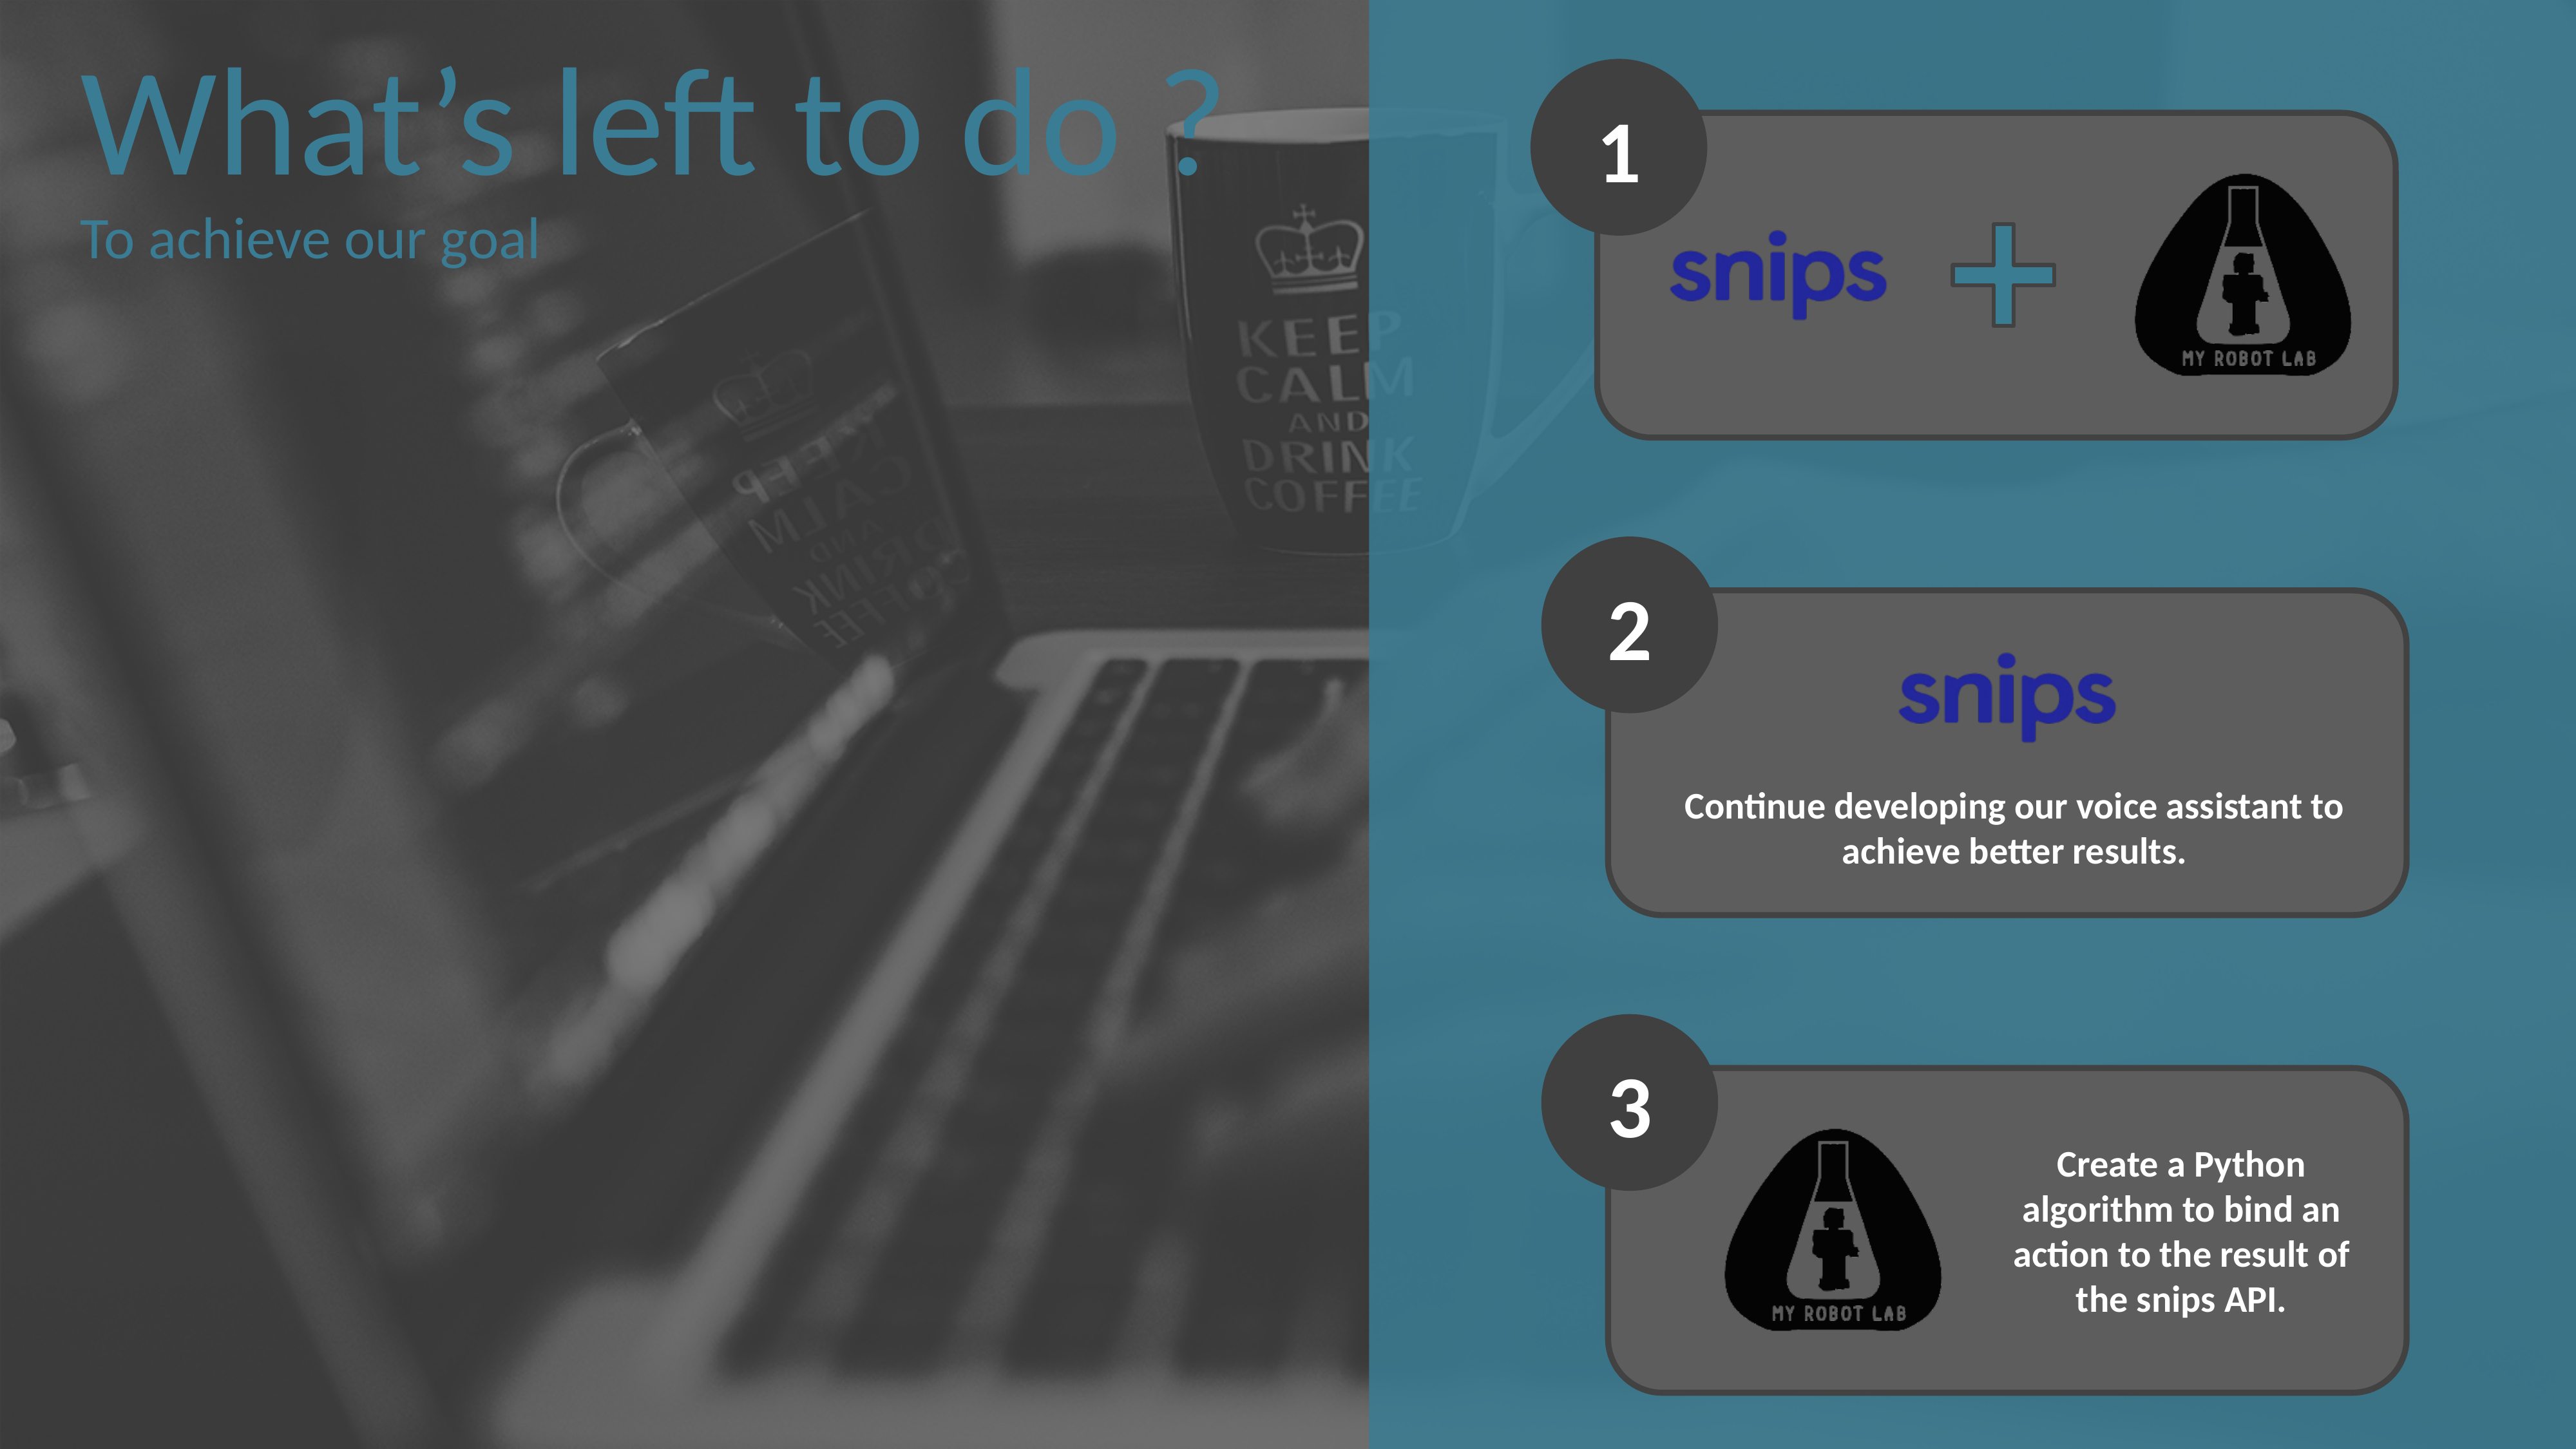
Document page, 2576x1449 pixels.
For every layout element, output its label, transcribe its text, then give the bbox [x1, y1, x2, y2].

list To achieve our goal [71, 194, 1360, 276]
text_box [1541, 1014, 2407, 1393]
list What’s left to do ? [71, 32, 1360, 194]
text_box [1541, 536, 2407, 916]
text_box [1530, 59, 2418, 438]
